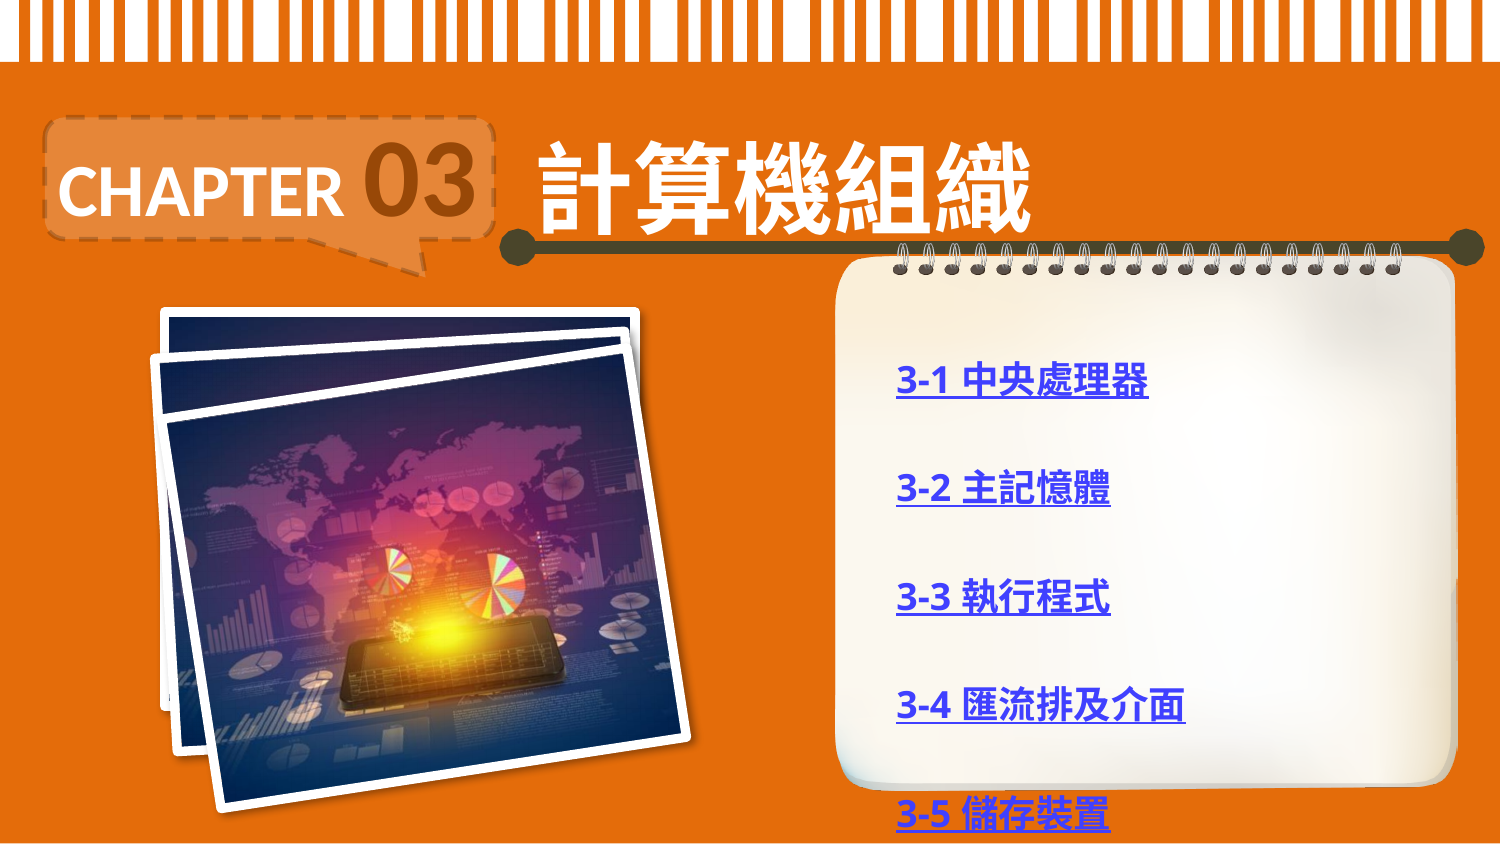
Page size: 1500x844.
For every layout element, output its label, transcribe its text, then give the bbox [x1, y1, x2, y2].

title 計算機組織 [518, 128, 1417, 244]
picture [835, 243, 1458, 792]
picture [160, 316, 680, 803]
text_box 3-1 中央處理器 3-2 主記憶體 3-3 執行程式 3-4 匯流排及介面 3-5 儲存裝置 [881, 801, 1400, 844]
